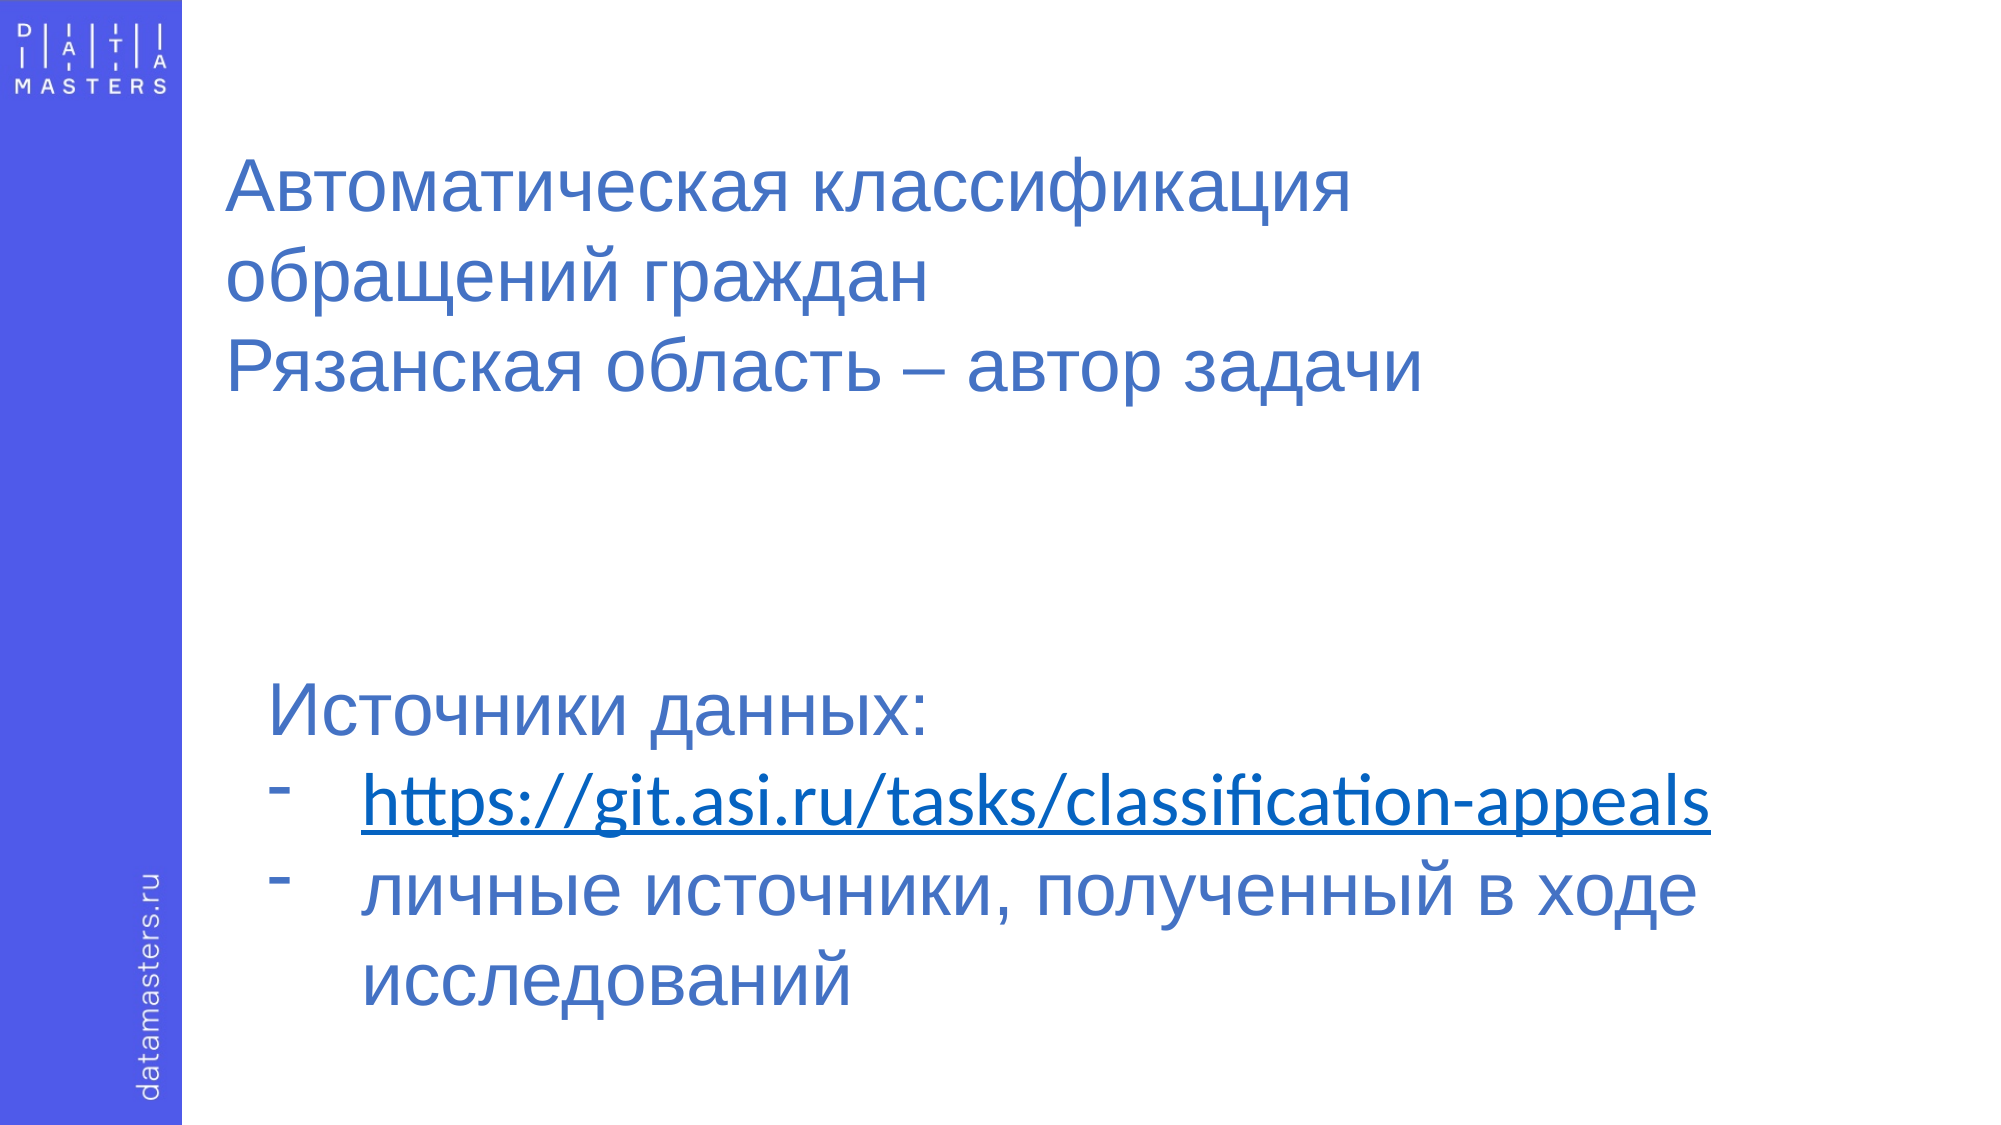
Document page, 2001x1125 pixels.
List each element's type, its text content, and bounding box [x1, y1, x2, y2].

text_box Автоматическая классификация обращений граждан Рязанская область – автор задачи [210, 129, 1938, 414]
text_box Источники данных: https://git.asi.ru/tasks/classification-appeals личные источники, полученный в ходе исследований [252, 652, 1771, 1028]
picture [0, 0, 182, 1125]
